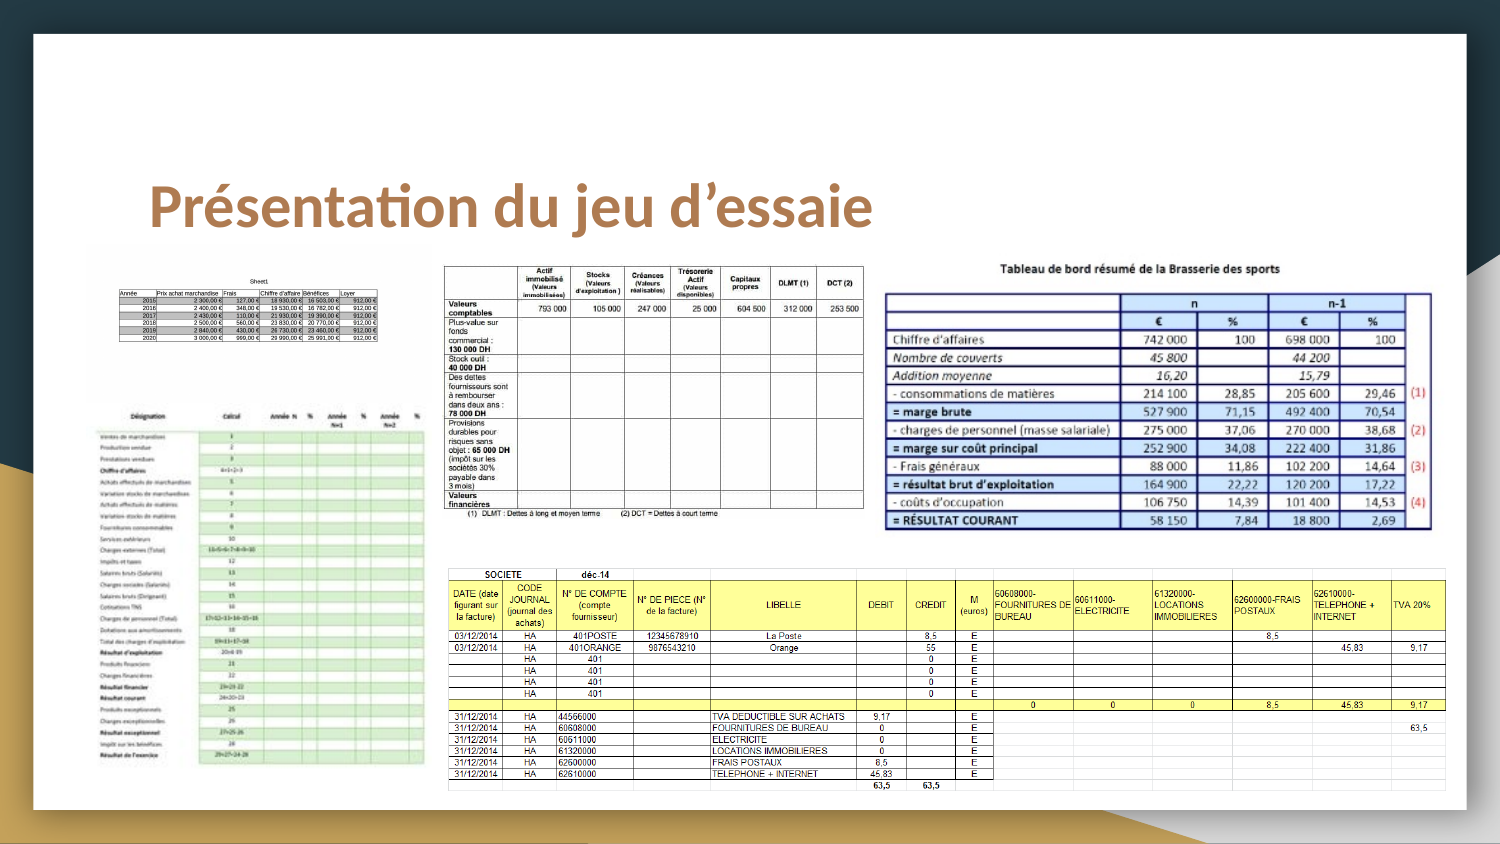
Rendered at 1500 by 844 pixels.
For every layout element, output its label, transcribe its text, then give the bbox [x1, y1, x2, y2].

picture [442, 263, 865, 519]
picture [448, 567, 1446, 792]
picture [85, 244, 433, 769]
title Présentation du jeu d’essaie [134, 138, 1366, 266]
picture [874, 244, 1446, 538]
